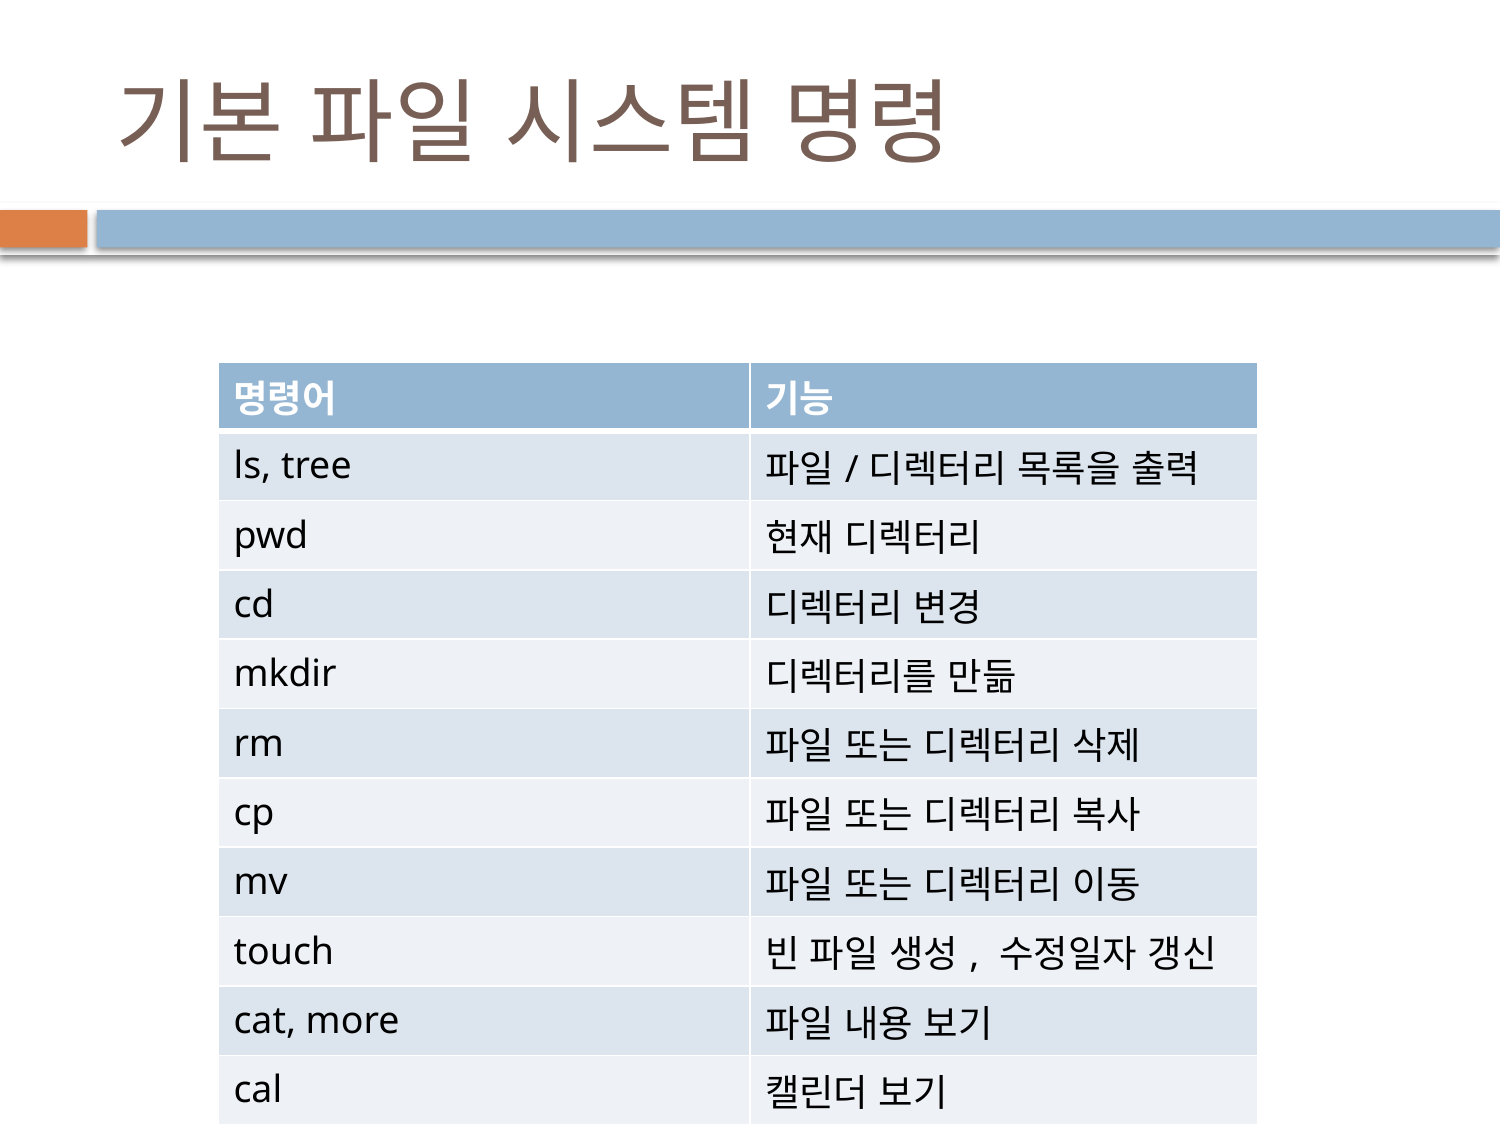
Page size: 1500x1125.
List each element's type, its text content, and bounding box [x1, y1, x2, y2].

table_cell cat, more [219, 987, 749, 1055]
title 기본 파일 시스템 명령 [100, 37, 1438, 200]
table_cell 디렉터리를 만듦 [751, 640, 1257, 708]
table_cell 파일 또는 디렉터리 복사 [751, 779, 1257, 846]
table_cell cp [219, 779, 749, 846]
table_cell pwd [219, 501, 749, 569]
table_cell 현재 디렉터리 [751, 501, 1257, 569]
table_cell 파일/디렉터리 목록을 출력 [751, 434, 1257, 500]
table_cell 디렉터리 변경 [751, 571, 1257, 638]
table_header 기능 [751, 363, 1257, 428]
table_cell 빈 파일 생성, 수정일자 갱신 [751, 917, 1257, 985]
table_cell cal [219, 1056, 749, 1124]
table_cell 파일 내용 보기 [751, 987, 1257, 1055]
table_cell 파일 또는 디렉터리 이동 [751, 848, 1257, 916]
table_cell mkdir [219, 640, 749, 708]
table_cell touch [219, 917, 749, 985]
table_header 명령어 [219, 363, 749, 428]
table_cell ls, tree [219, 434, 749, 500]
table_cell cd [219, 571, 749, 638]
table_cell 파일 또는 디렉터리 삭제 [751, 709, 1257, 777]
table_cell mv [219, 848, 749, 916]
table_cell rm [219, 709, 749, 777]
table_cell 캘린더 보기 [751, 1056, 1257, 1124]
